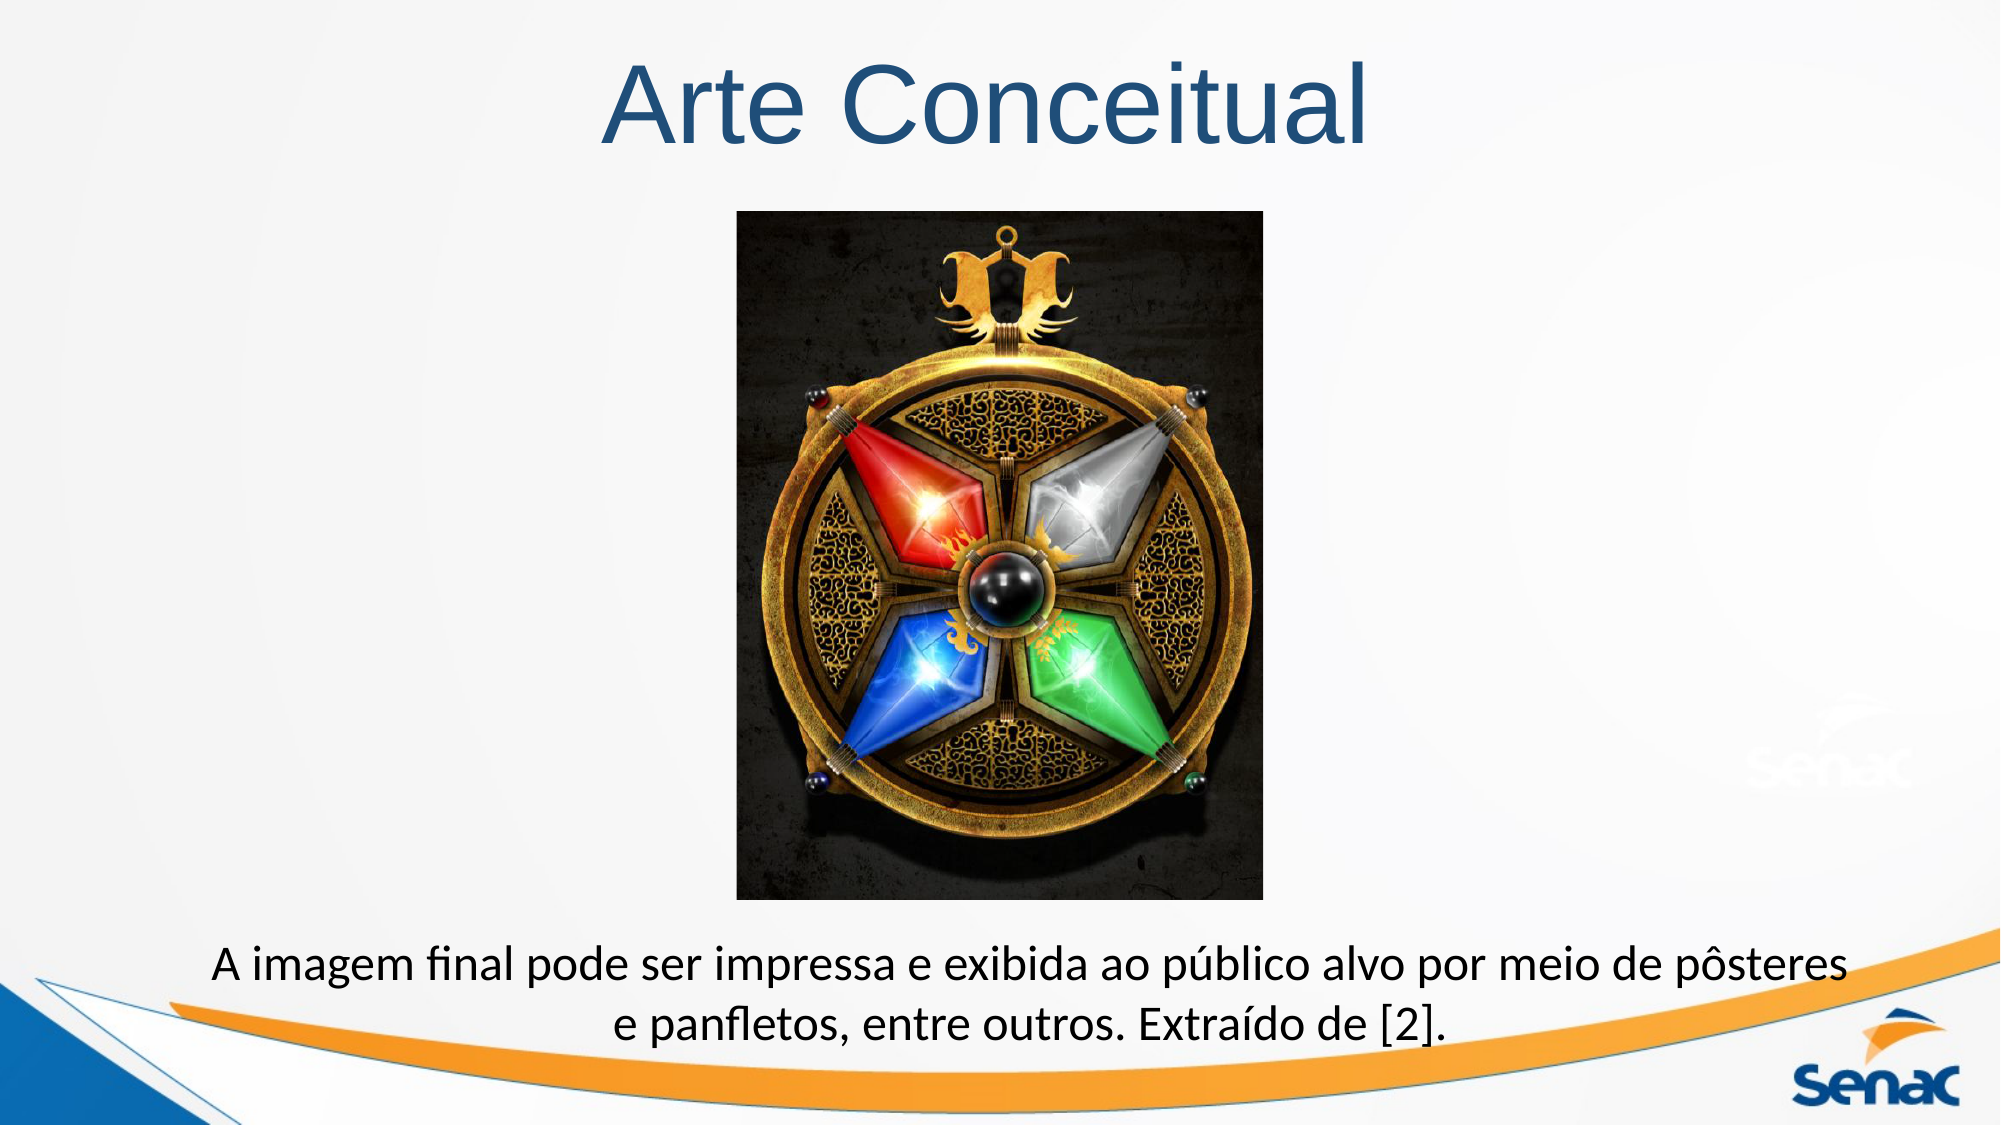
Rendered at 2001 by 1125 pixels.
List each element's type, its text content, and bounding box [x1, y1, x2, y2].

title Arte Conceitual [0, 36, 1973, 178]
picture [0, 0, 2001, 1125]
text_box A imagem final pode ser impressa e exibida ao público alvo por meio de pôsteres e panfletos, entre outros. Extraído de [2]. [194, 923, 1866, 1058]
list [736, 211, 1264, 900]
